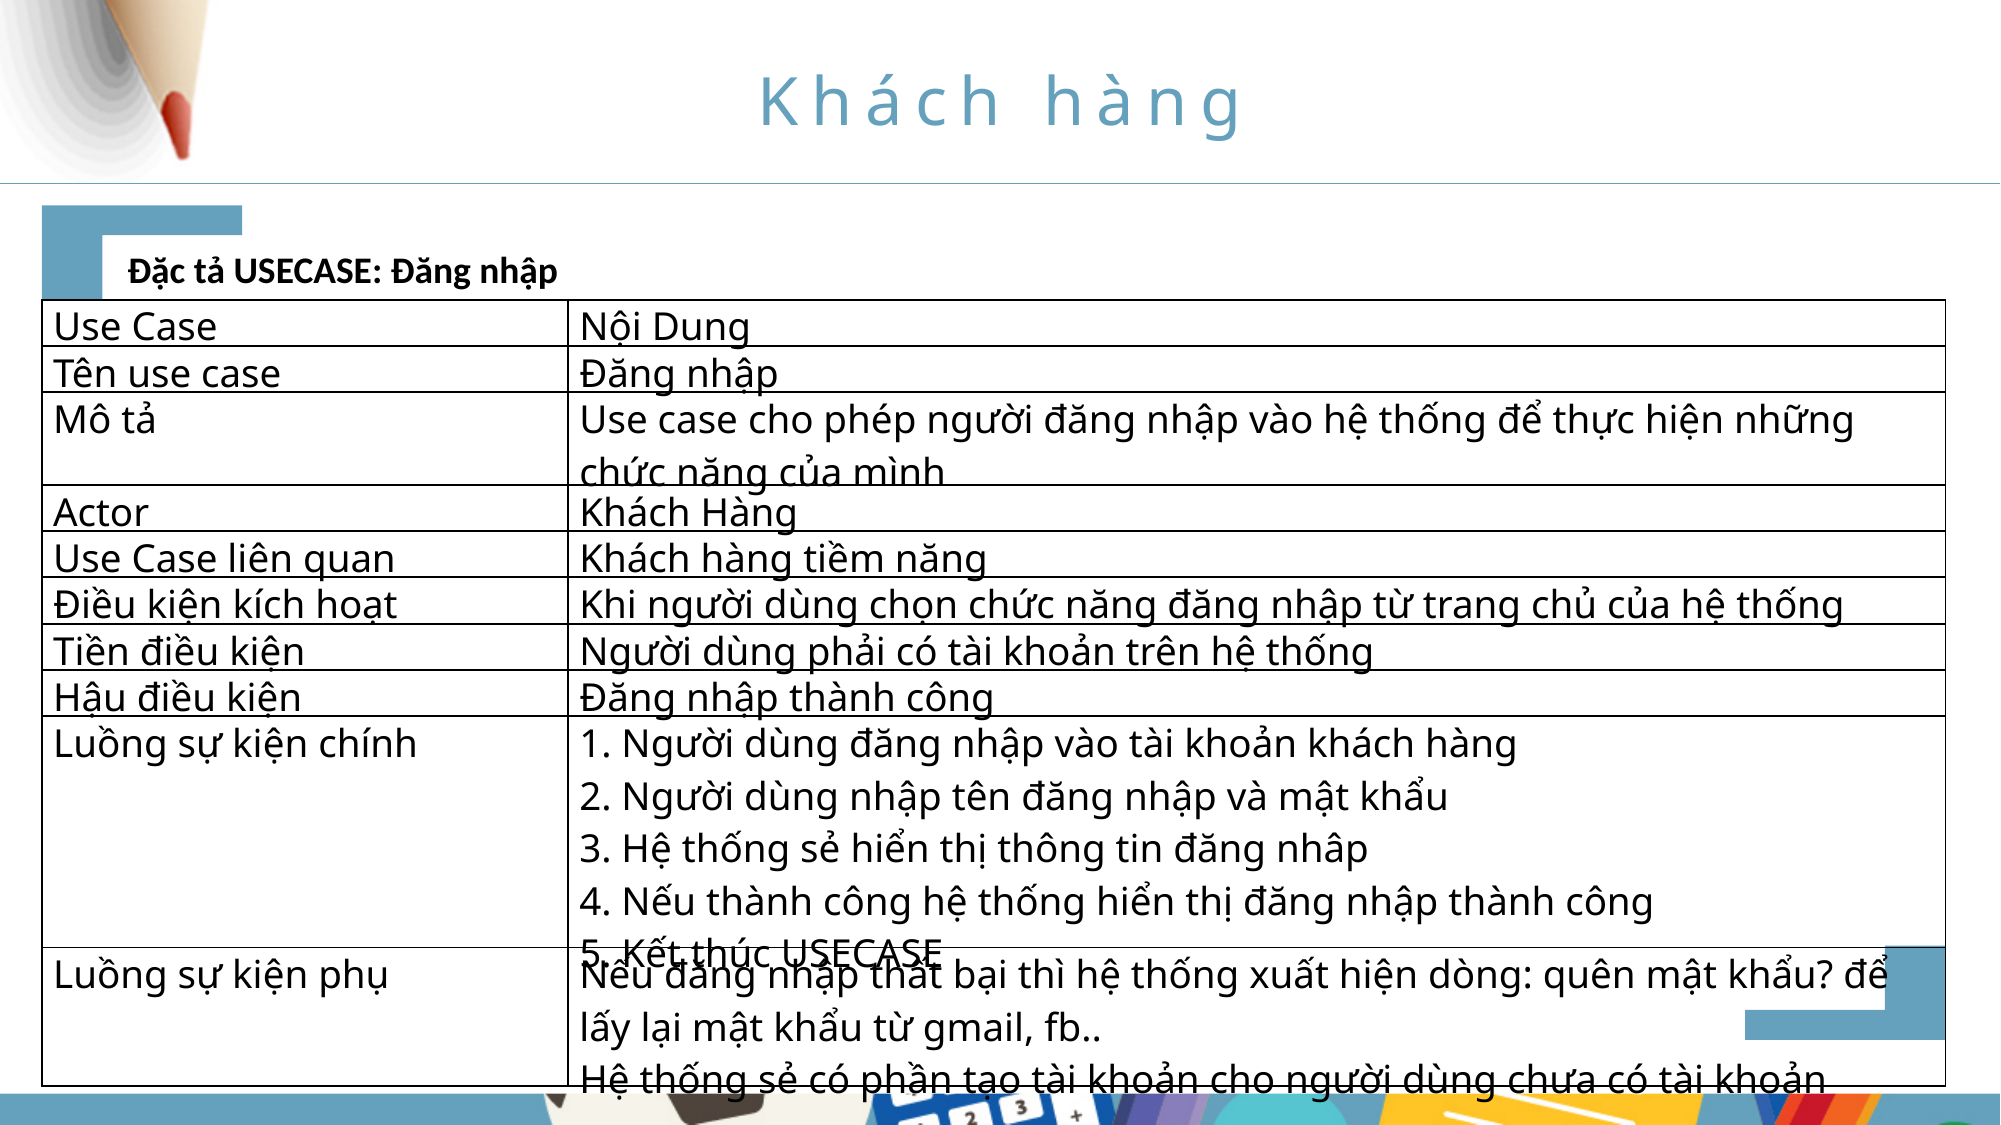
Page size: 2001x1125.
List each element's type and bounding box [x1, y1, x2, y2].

text_box [41, 205, 1946, 1040]
text_box [0, 0, 2000, 1125]
